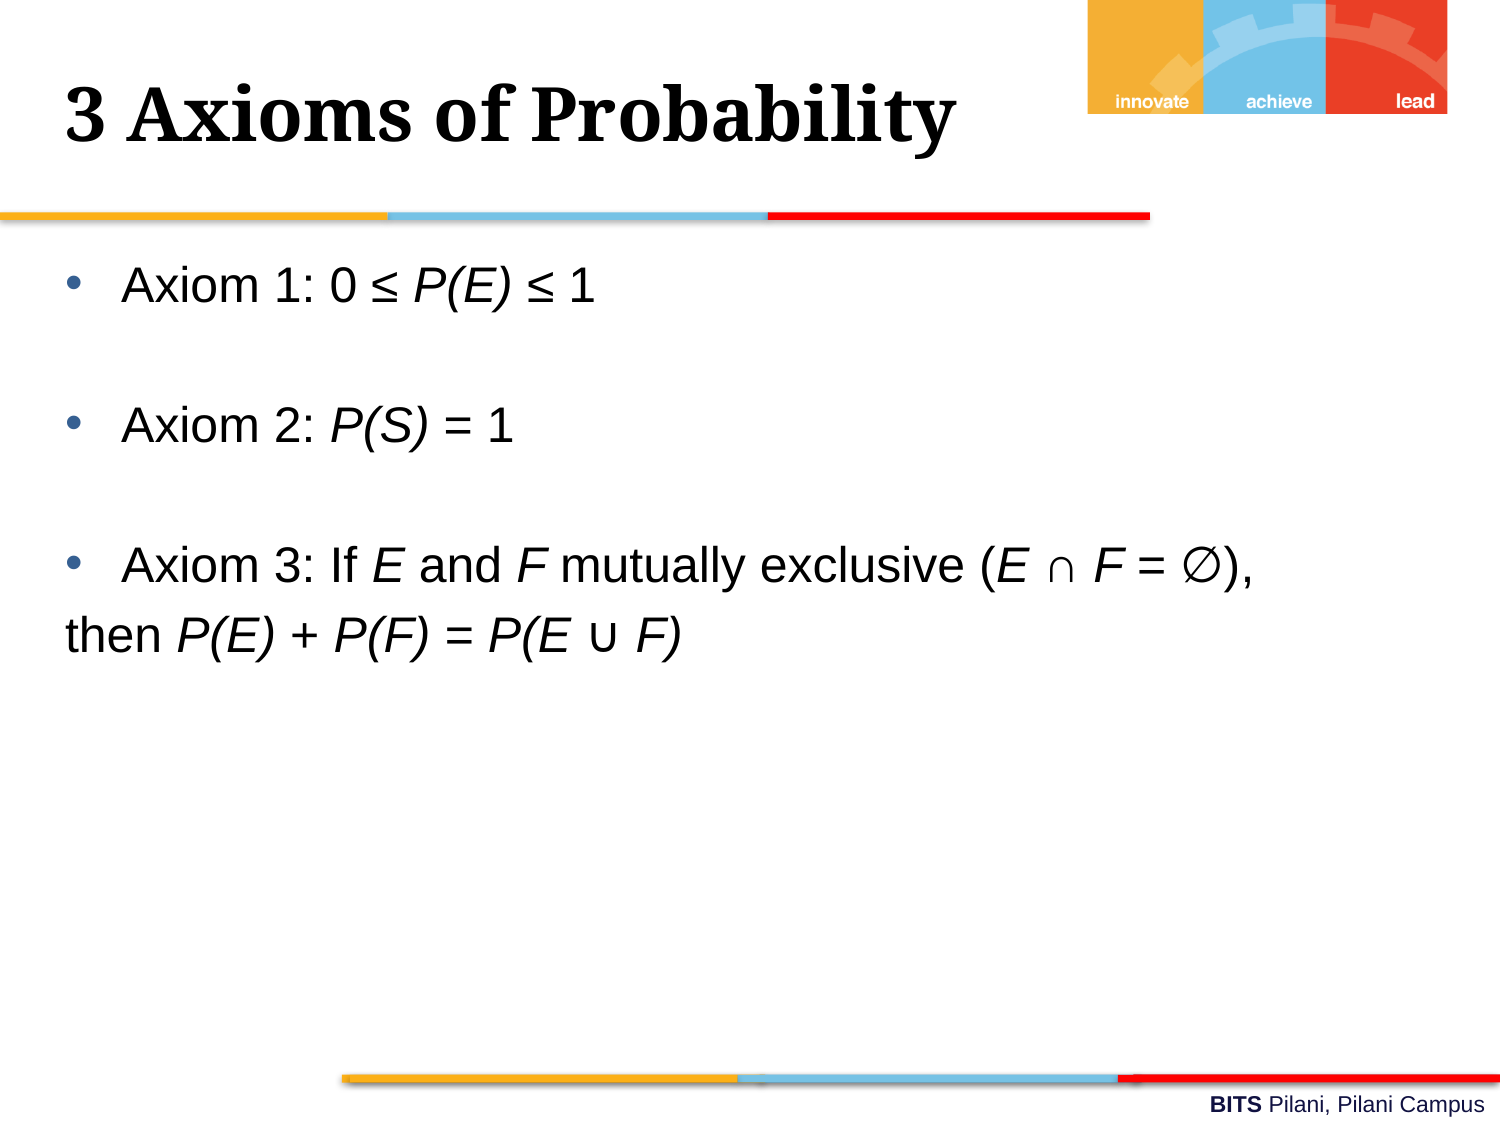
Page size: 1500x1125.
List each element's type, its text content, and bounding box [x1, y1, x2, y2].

list 3 Axioms of Probability [49, 24, 1088, 213]
list Axiom 1: 0 ≤ P(E) ≤ 1 Axiom 2: P(S) = 1 Axiom 3: If E and F mutually exclusive (E ∩ F = ∅), then P(E) + P(F) = P(E ∪ F) [49, 244, 1401, 988]
picture [1087, 0, 1448, 114]
